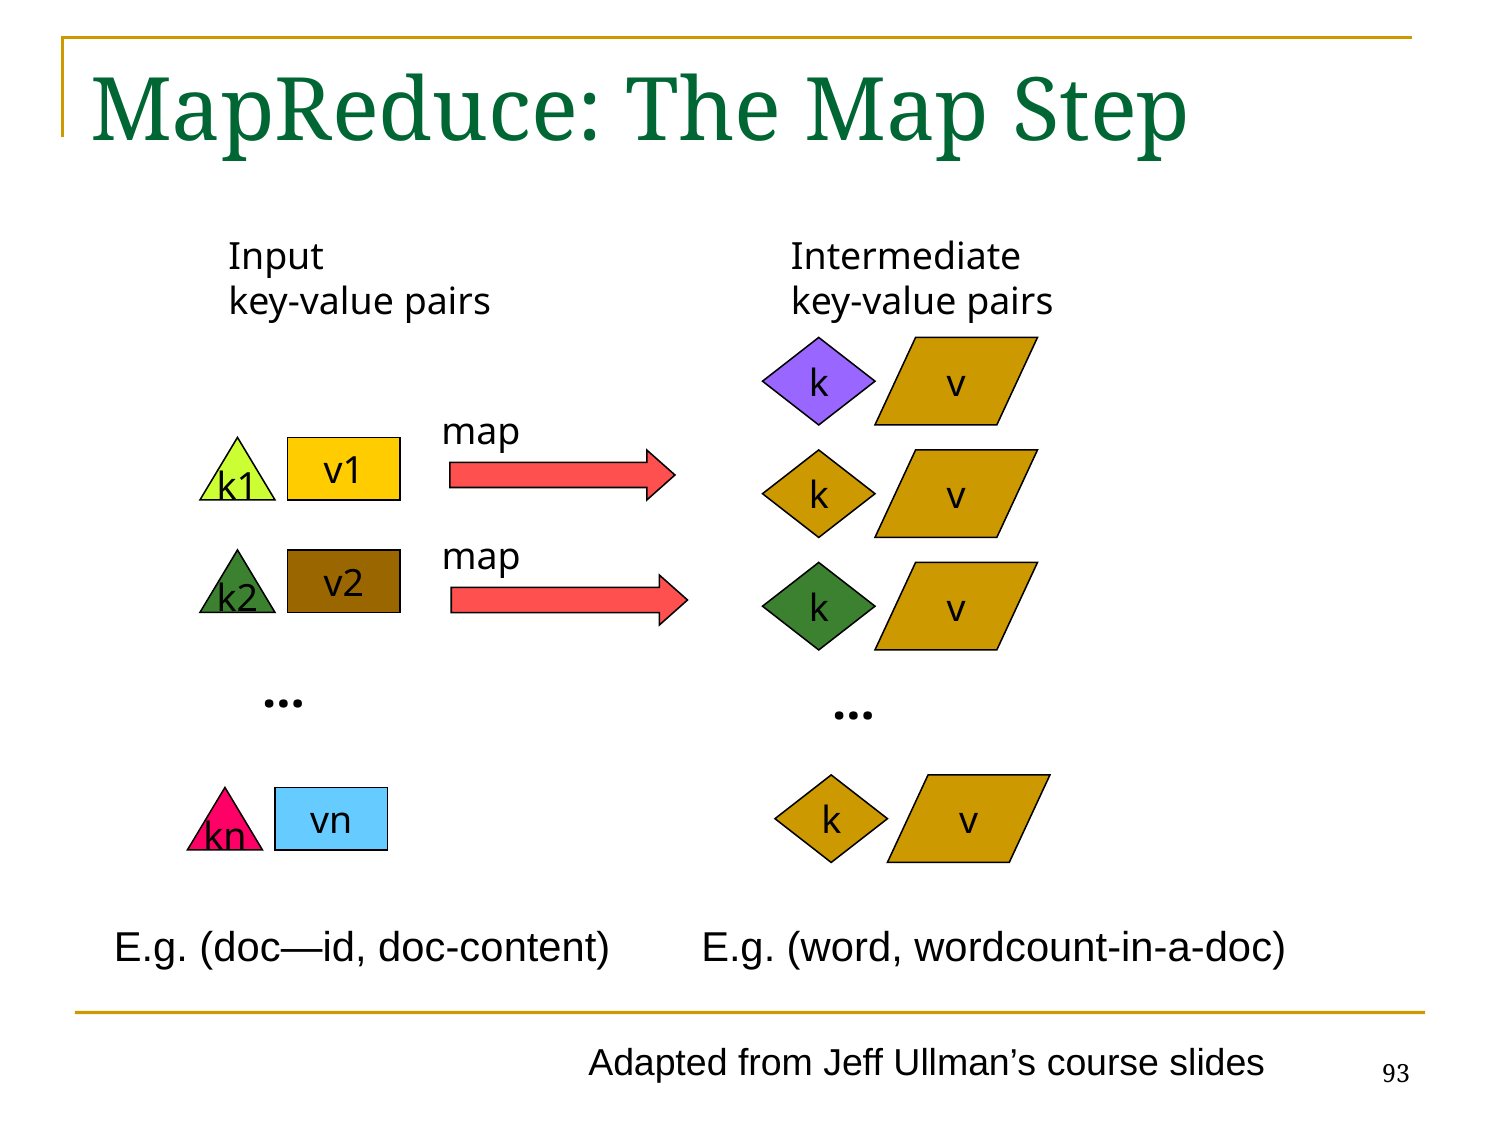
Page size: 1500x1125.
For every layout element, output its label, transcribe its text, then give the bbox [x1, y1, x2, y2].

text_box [762, 337, 1038, 538]
text_box k [774, 774, 888, 863]
text_box E.g. (word, wordcount-in-a-doc) [686, 912, 1302, 978]
text_box Input key-value pairs [213, 224, 507, 330]
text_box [424, 399, 676, 501]
title MapReduce: The Map Step [75, 45, 1425, 233]
text_box E.g. (doc—id, doc-content) [99, 912, 626, 978]
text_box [762, 562, 1038, 651]
slide_number 93 [1074, 1024, 1425, 1100]
text_box Adapted from Jeff Ullman’s course slides [573, 1030, 1074, 1091]
text_box … [247, 649, 320, 725]
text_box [199, 549, 401, 613]
text_box … [817, 662, 890, 738]
text_box Intermediate key-value pairs [776, 224, 1069, 330]
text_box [199, 437, 401, 501]
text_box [187, 787, 388, 851]
text_box v [887, 774, 1050, 863]
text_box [424, 524, 688, 626]
